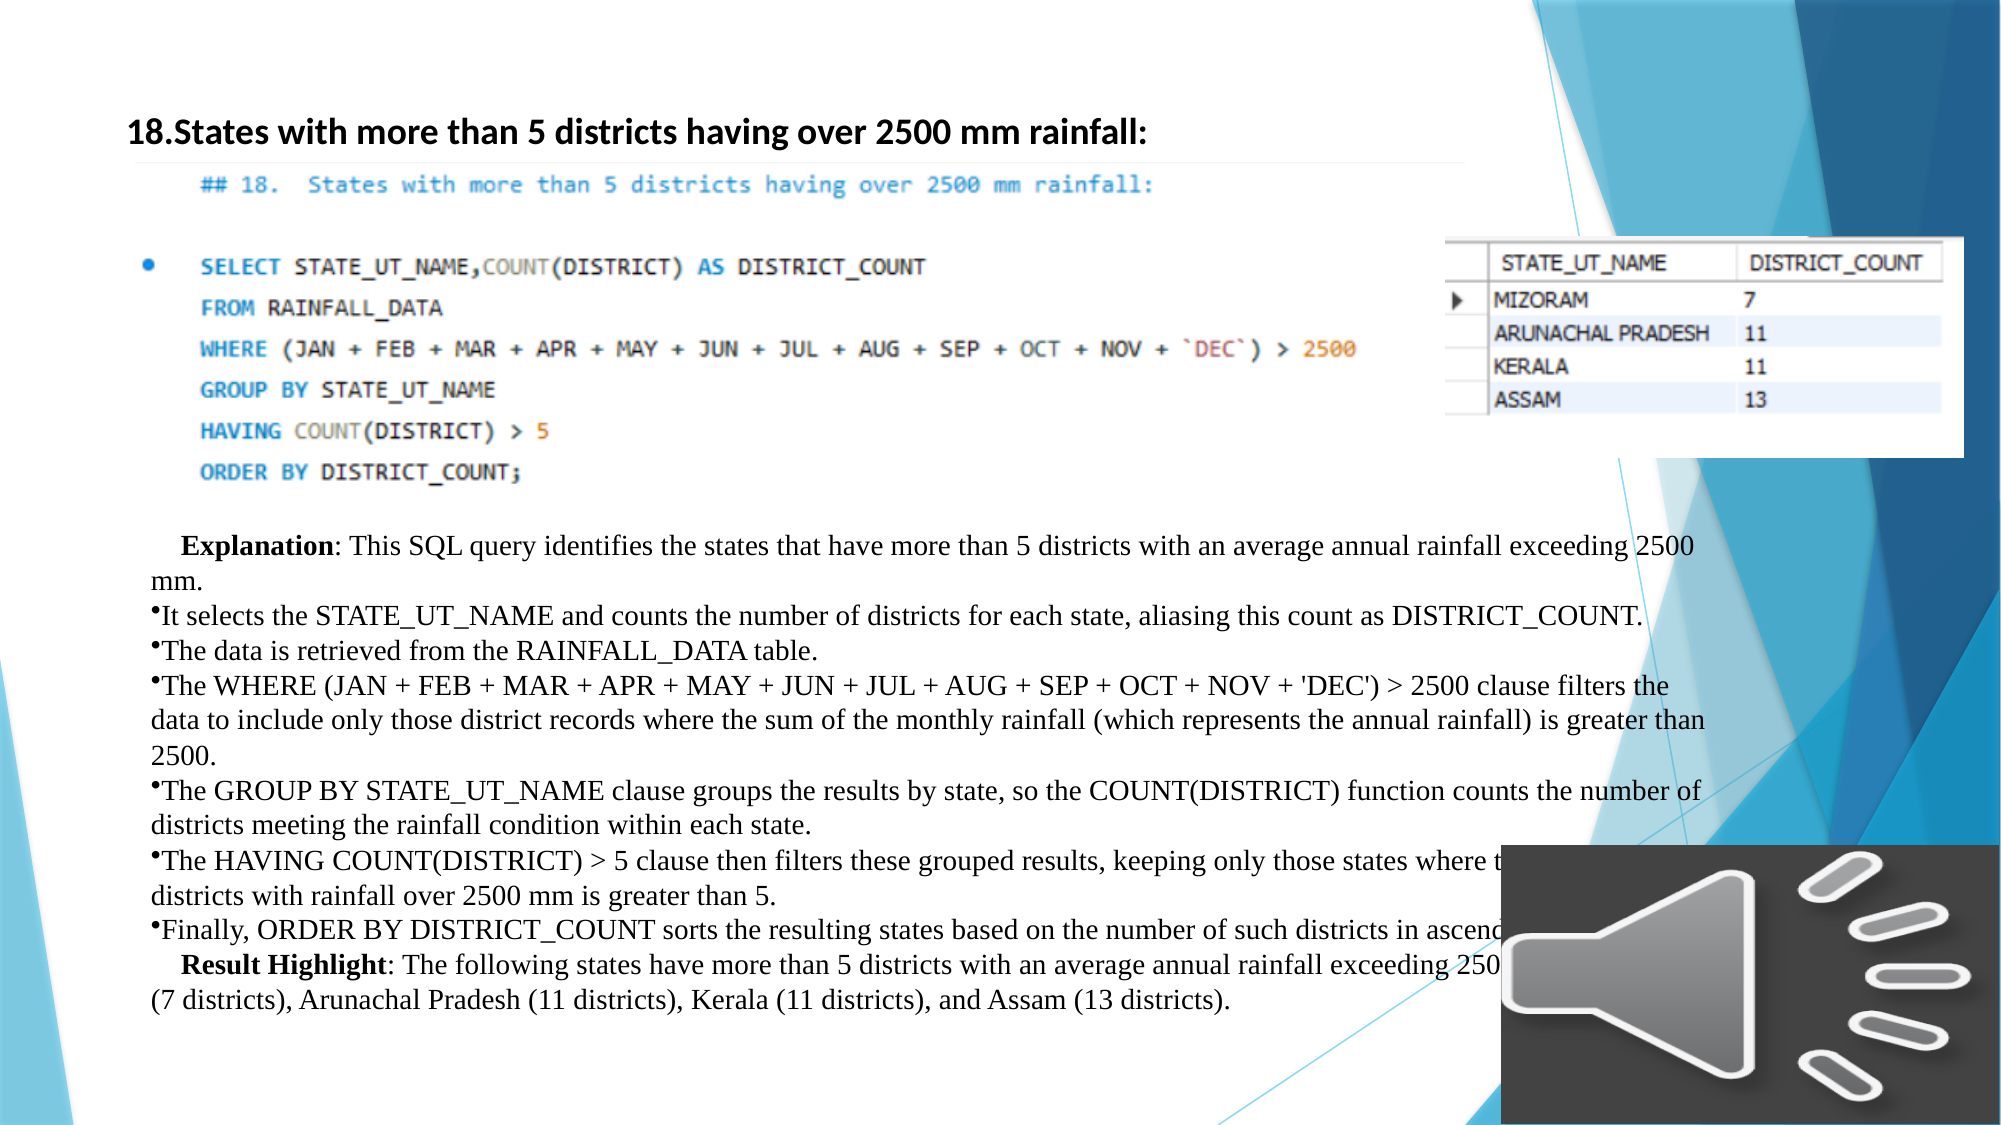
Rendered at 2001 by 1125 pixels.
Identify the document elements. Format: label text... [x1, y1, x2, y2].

text_box 🧾 Explanation: This SQL query identifies the states that have more than 5 districts with an average annual rainfall exceeding 2500 mm. It selects the STATE_UT_NAME and counts the number of districts for each state, aliasing this count as DISTRICT_COUNT. The data is retrieved from the RAINFALL_DATA table. The WHERE (JAN + FEB + MAR + APR + MAY + JUN + JUL + AUG + SEP + OCT + NOV + 'DEC') > 2500 clause filters the data to include only those district records where the sum of the monthly rainfall (which represents the annual rainfall) is greater than 2500. The GROUP BY STATE_UT_NAME clause groups the results by state, so the COUNT(DISTRICT) function counts the number of districts meeting the rainfall condition within each state. The HAVING COUNT(DISTRICT) > 5 clause then filters these grouped results, keeping only those states where the count of districts with rainfall over 2500 mm is greater than 5. Finally, ORDER BY DISTRICT_COUNT sorts the resulting states based on the number of such districts in ascending order. ✅ Result Highlight: The following states have more than 5 districts with an average annual rainfall exceeding 2500 mm: Mizoram (7 districts), Arunachal Pradesh (11 districts), Kerala (11 districts), and Assam (13 districts). [135, 518, 1728, 1023]
picture [1499, 843, 2000, 1125]
picture [135, 161, 1965, 510]
title 18.States with more than 5 districts having over 2500 mm rainfall: [111, 99, 1522, 317]
